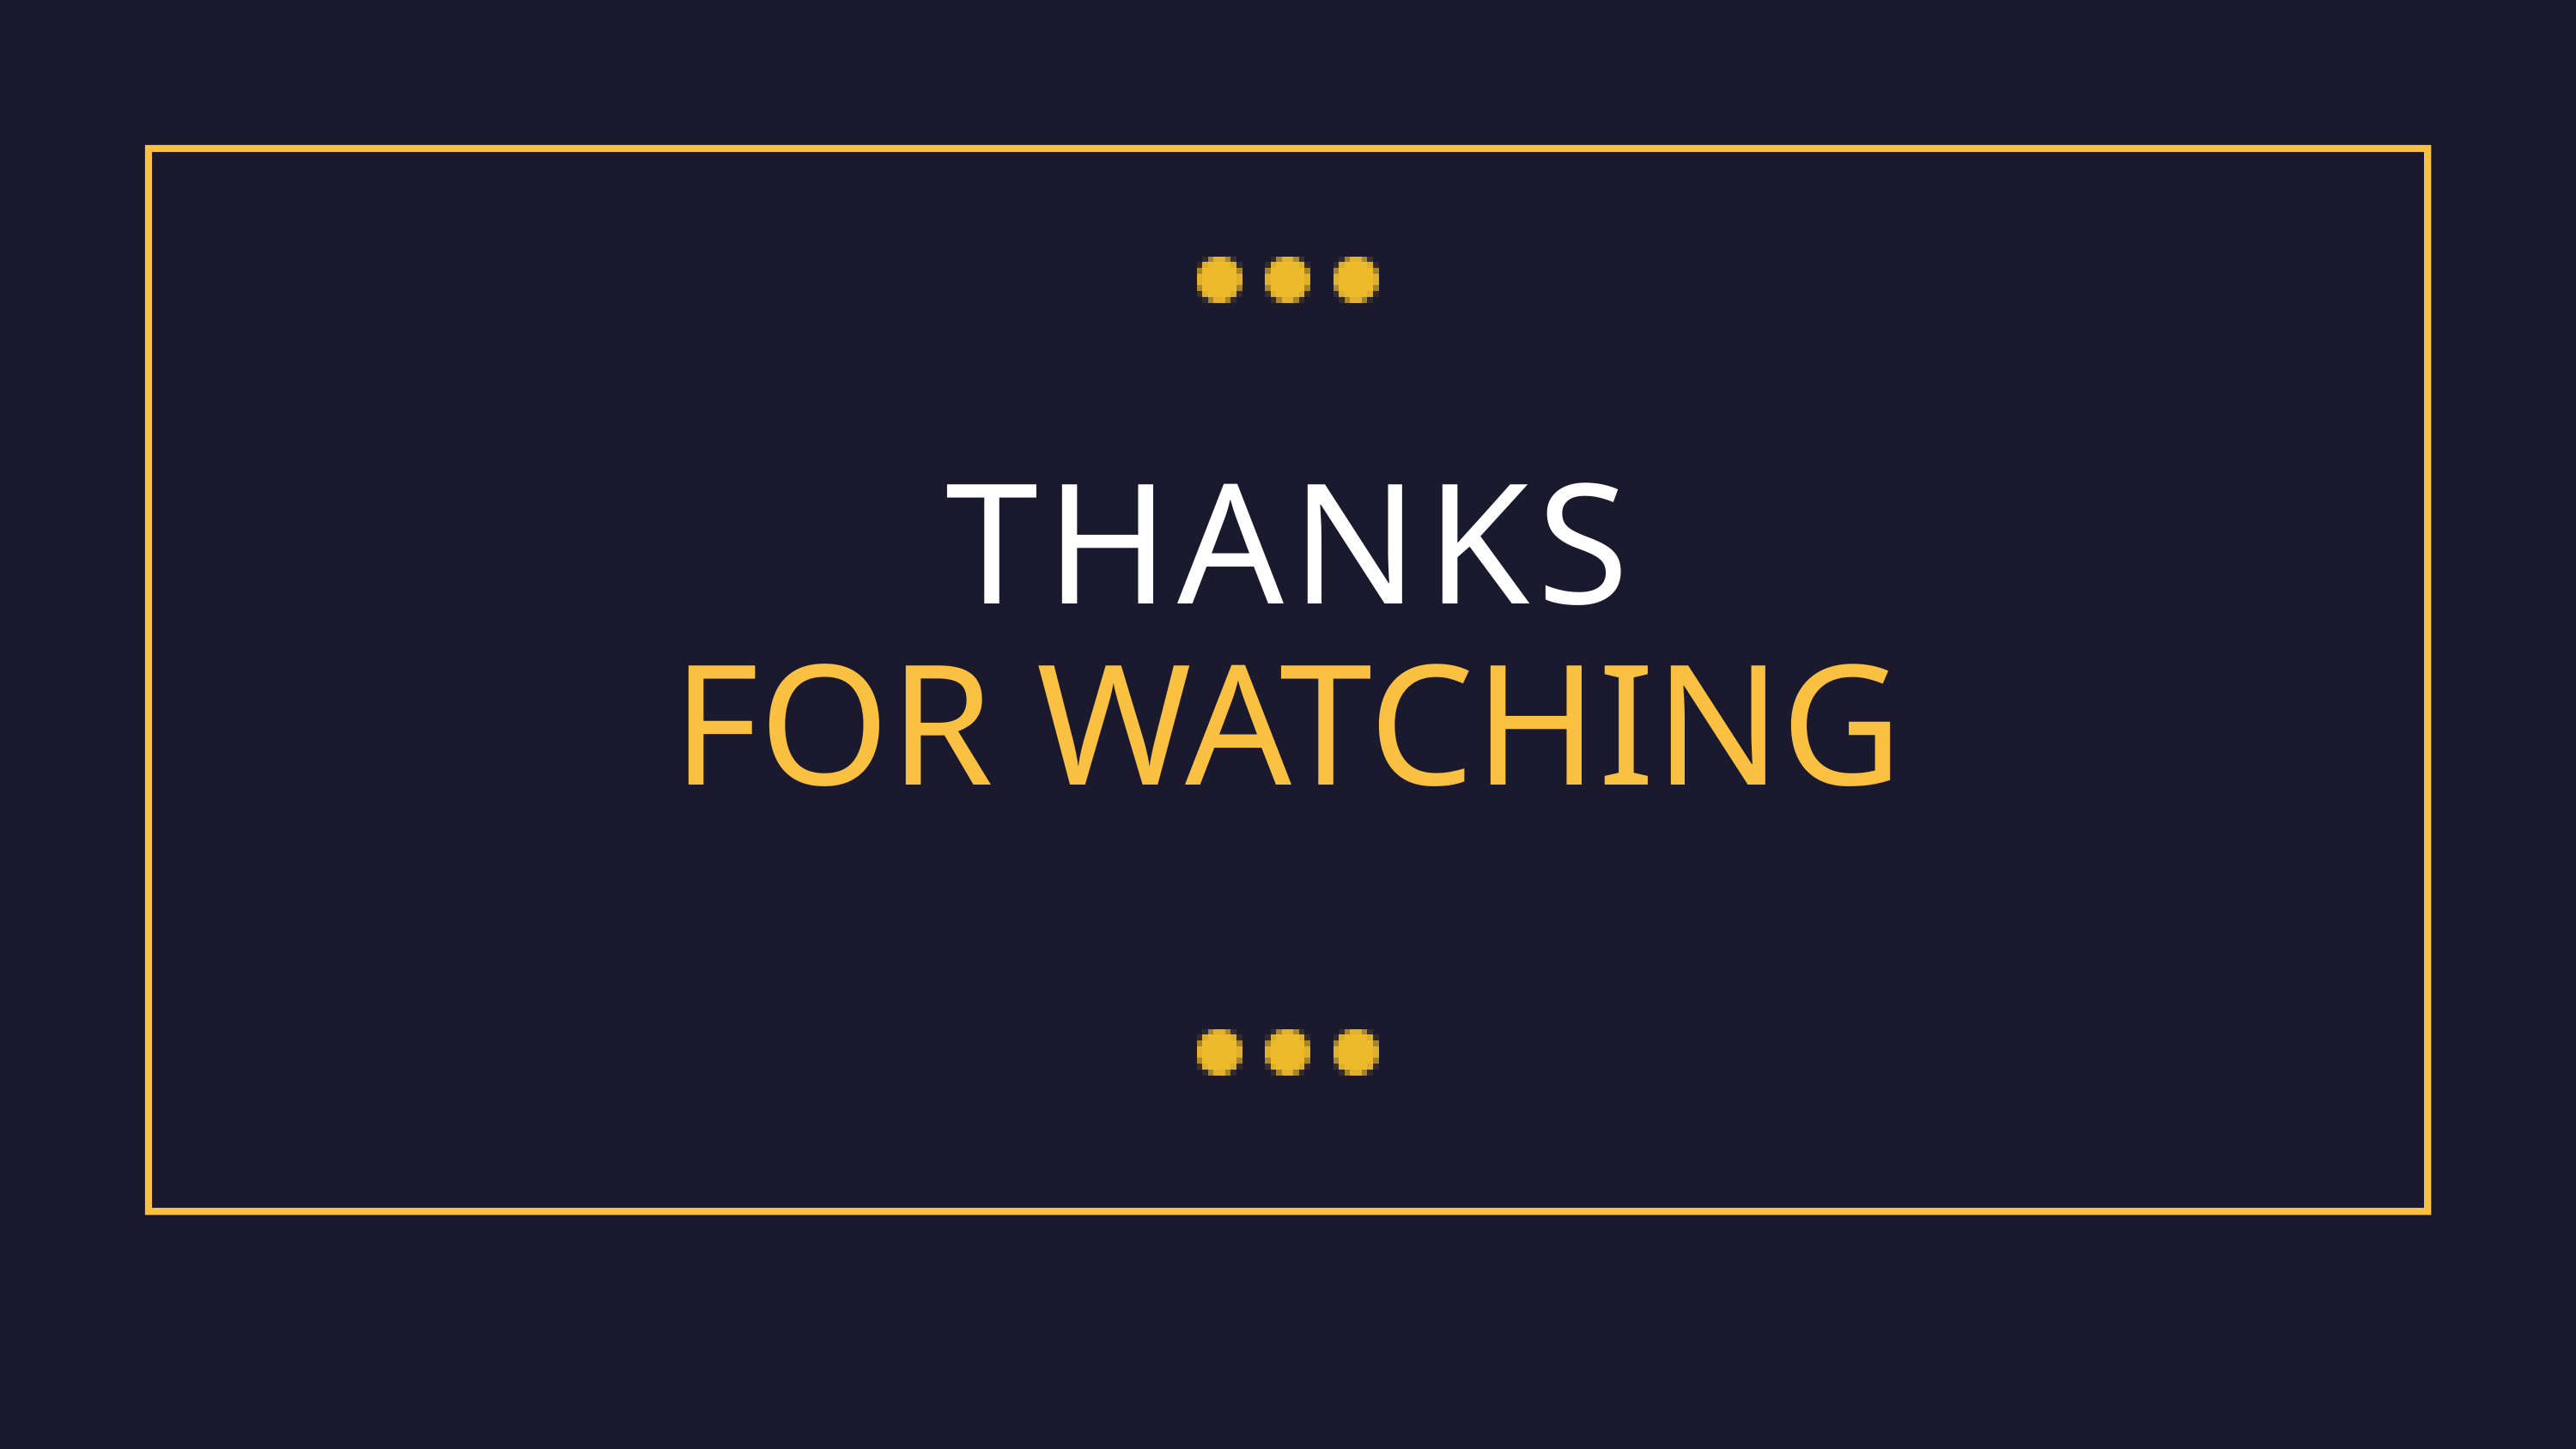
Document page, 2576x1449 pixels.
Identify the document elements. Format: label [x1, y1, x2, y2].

picture [1197, 257, 1379, 303]
text_box [144, 144, 2432, 1216]
picture [1197, 1029, 1379, 1076]
